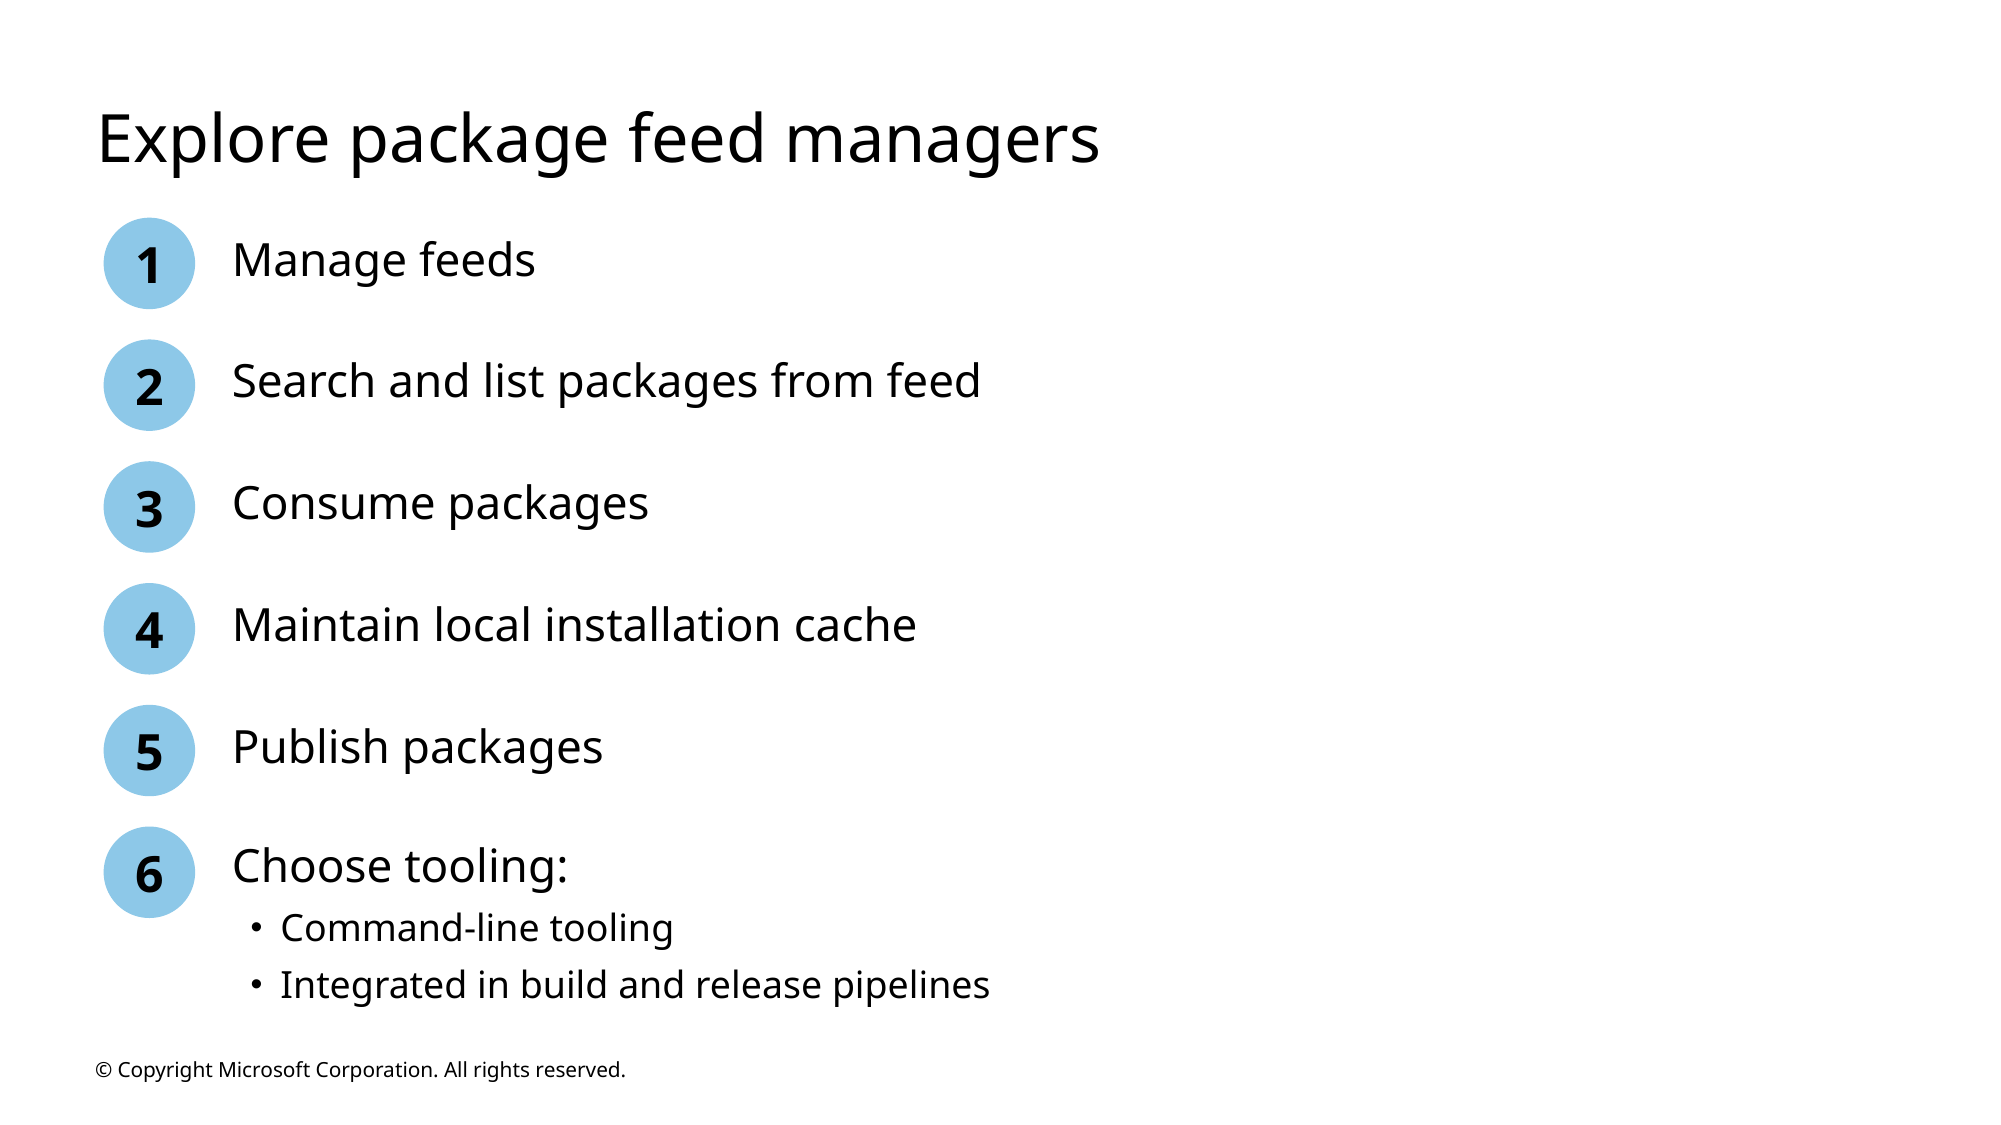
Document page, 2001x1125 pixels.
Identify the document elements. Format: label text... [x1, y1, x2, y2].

text_box Search and list packages from feed [216, 344, 1903, 415]
text_box Maintain local installation cache [216, 588, 1903, 659]
text_box Choose tooling: Command-line tooling Integrated in build and release pipelines [216, 829, 1903, 1014]
text_box 3 [102, 460, 197, 554]
text_box 6 [102, 825, 197, 919]
text_box Consume packages [216, 466, 1903, 537]
text_box 4 [102, 582, 197, 676]
text_box Manage feeds [216, 222, 1903, 293]
title Explore package feed managers [96, 96, 1903, 177]
text_box 2 [102, 338, 197, 432]
text_box Publish packages [216, 709, 1903, 780]
text_box 1 [102, 216, 197, 311]
text_box 5 [102, 703, 197, 798]
